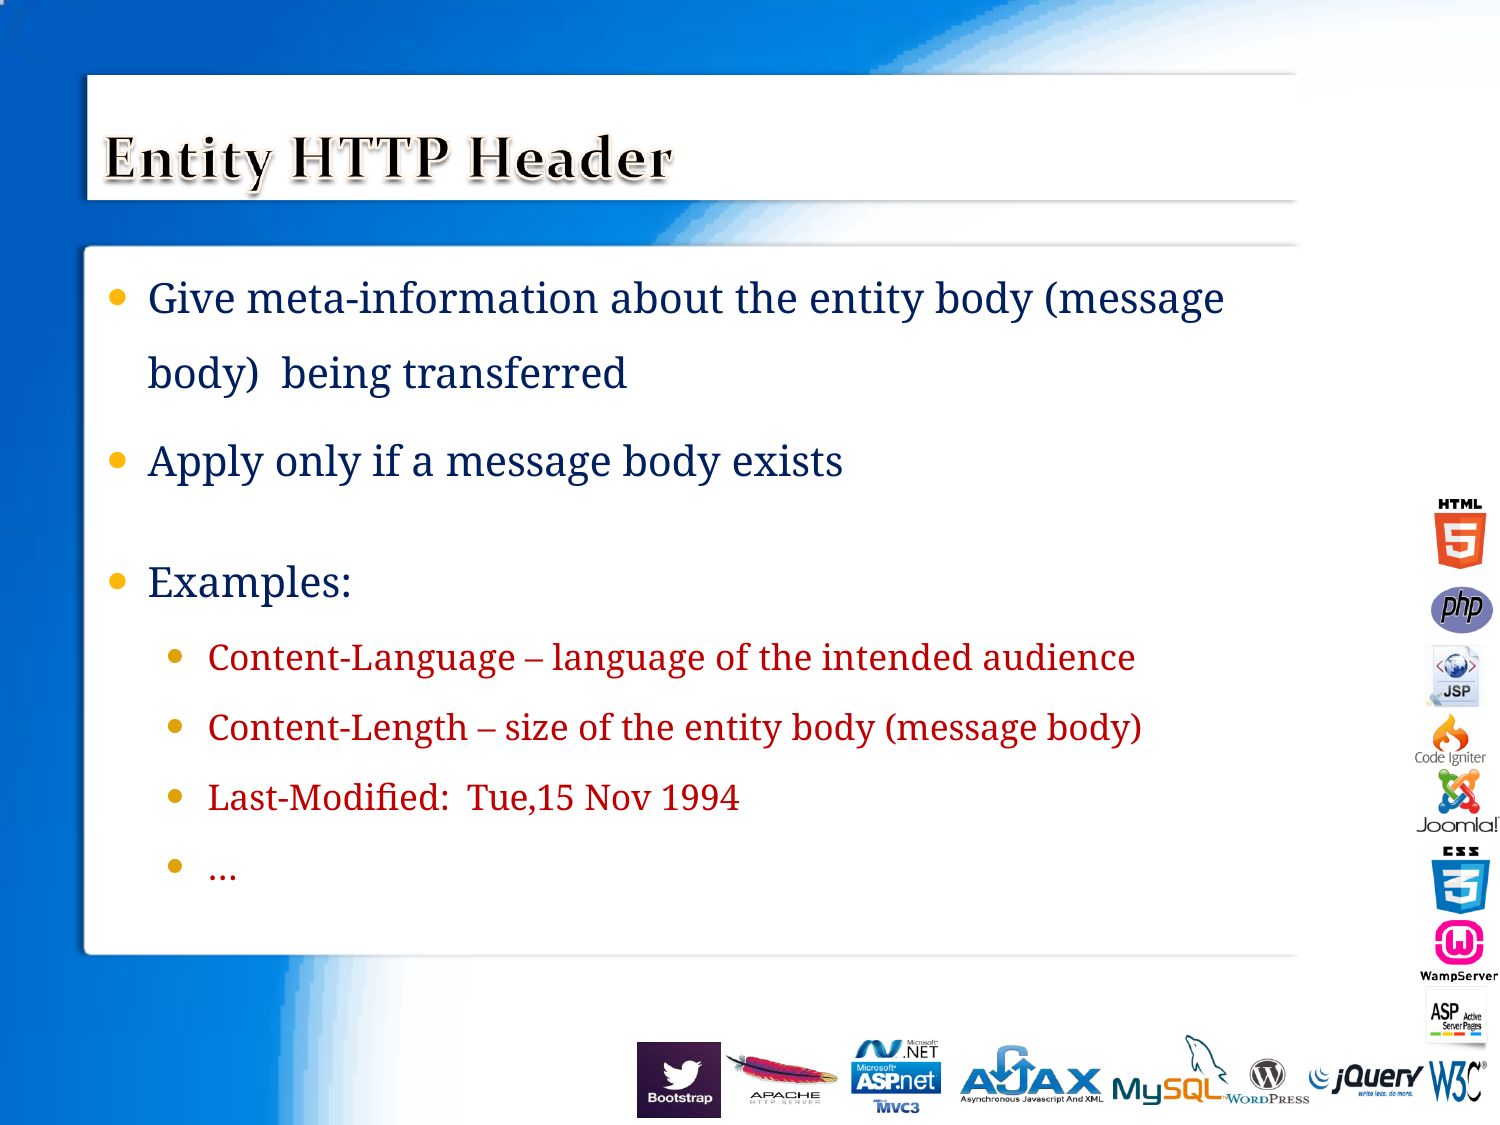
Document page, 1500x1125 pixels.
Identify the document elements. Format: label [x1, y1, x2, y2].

picture [0, 0, 1500, 1125]
text_box [45, 65, 1303, 213]
text_box [66, 235, 1308, 1063]
text_box [637, 499, 1500, 1125]
